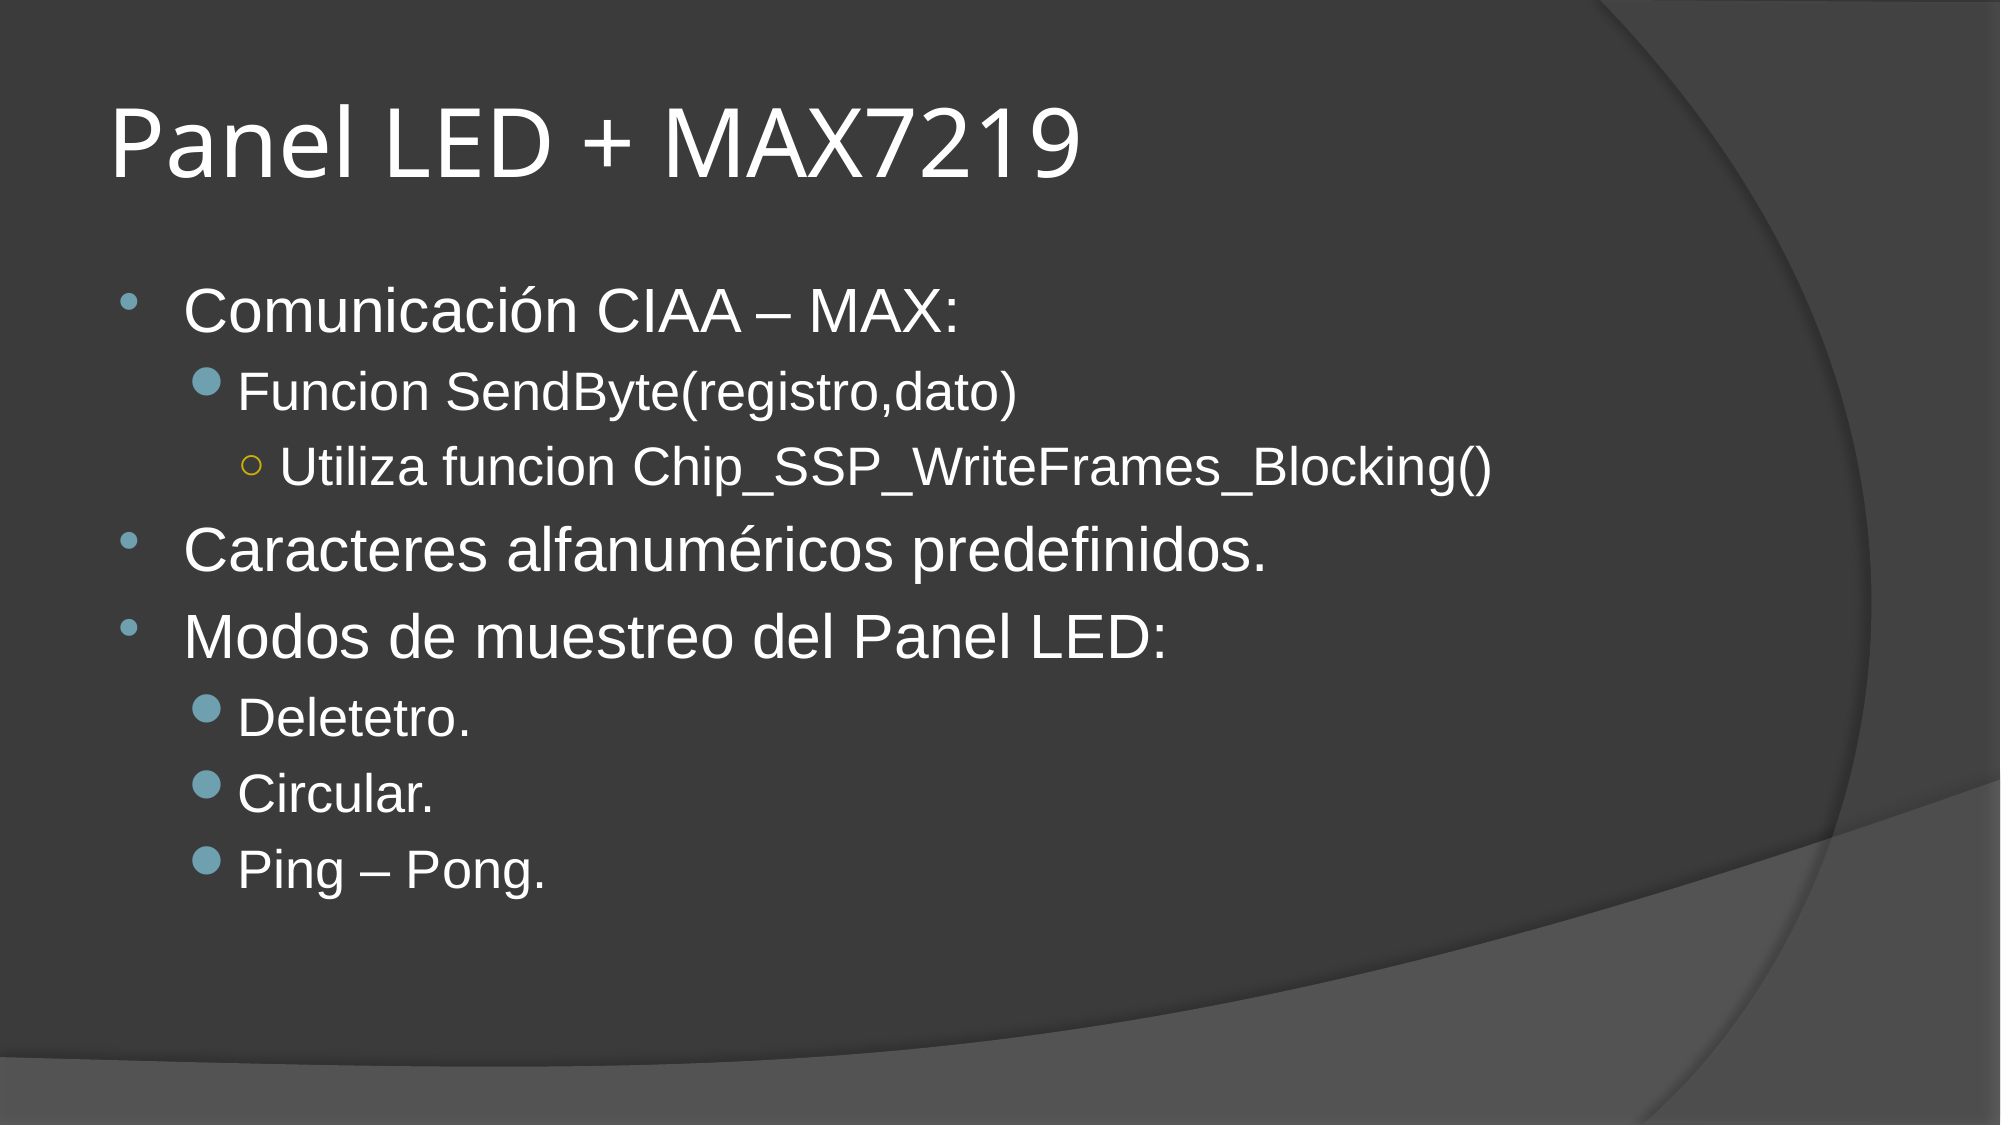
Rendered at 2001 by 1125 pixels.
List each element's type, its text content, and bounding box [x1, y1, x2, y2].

list Comunicación CIAA – MAX: Funcion SendByte(registro,dato) Utiliza funcion Chip_SSP_WriteFrames_Blocking() Caracteres alfanuméricos predefinidos. Modos de muestreo del Panel LED: Deletetro. Circular. Ping – Pong. [99, 262, 1734, 1005]
title Panel LED + MAX7219 [99, 45, 1734, 233]
